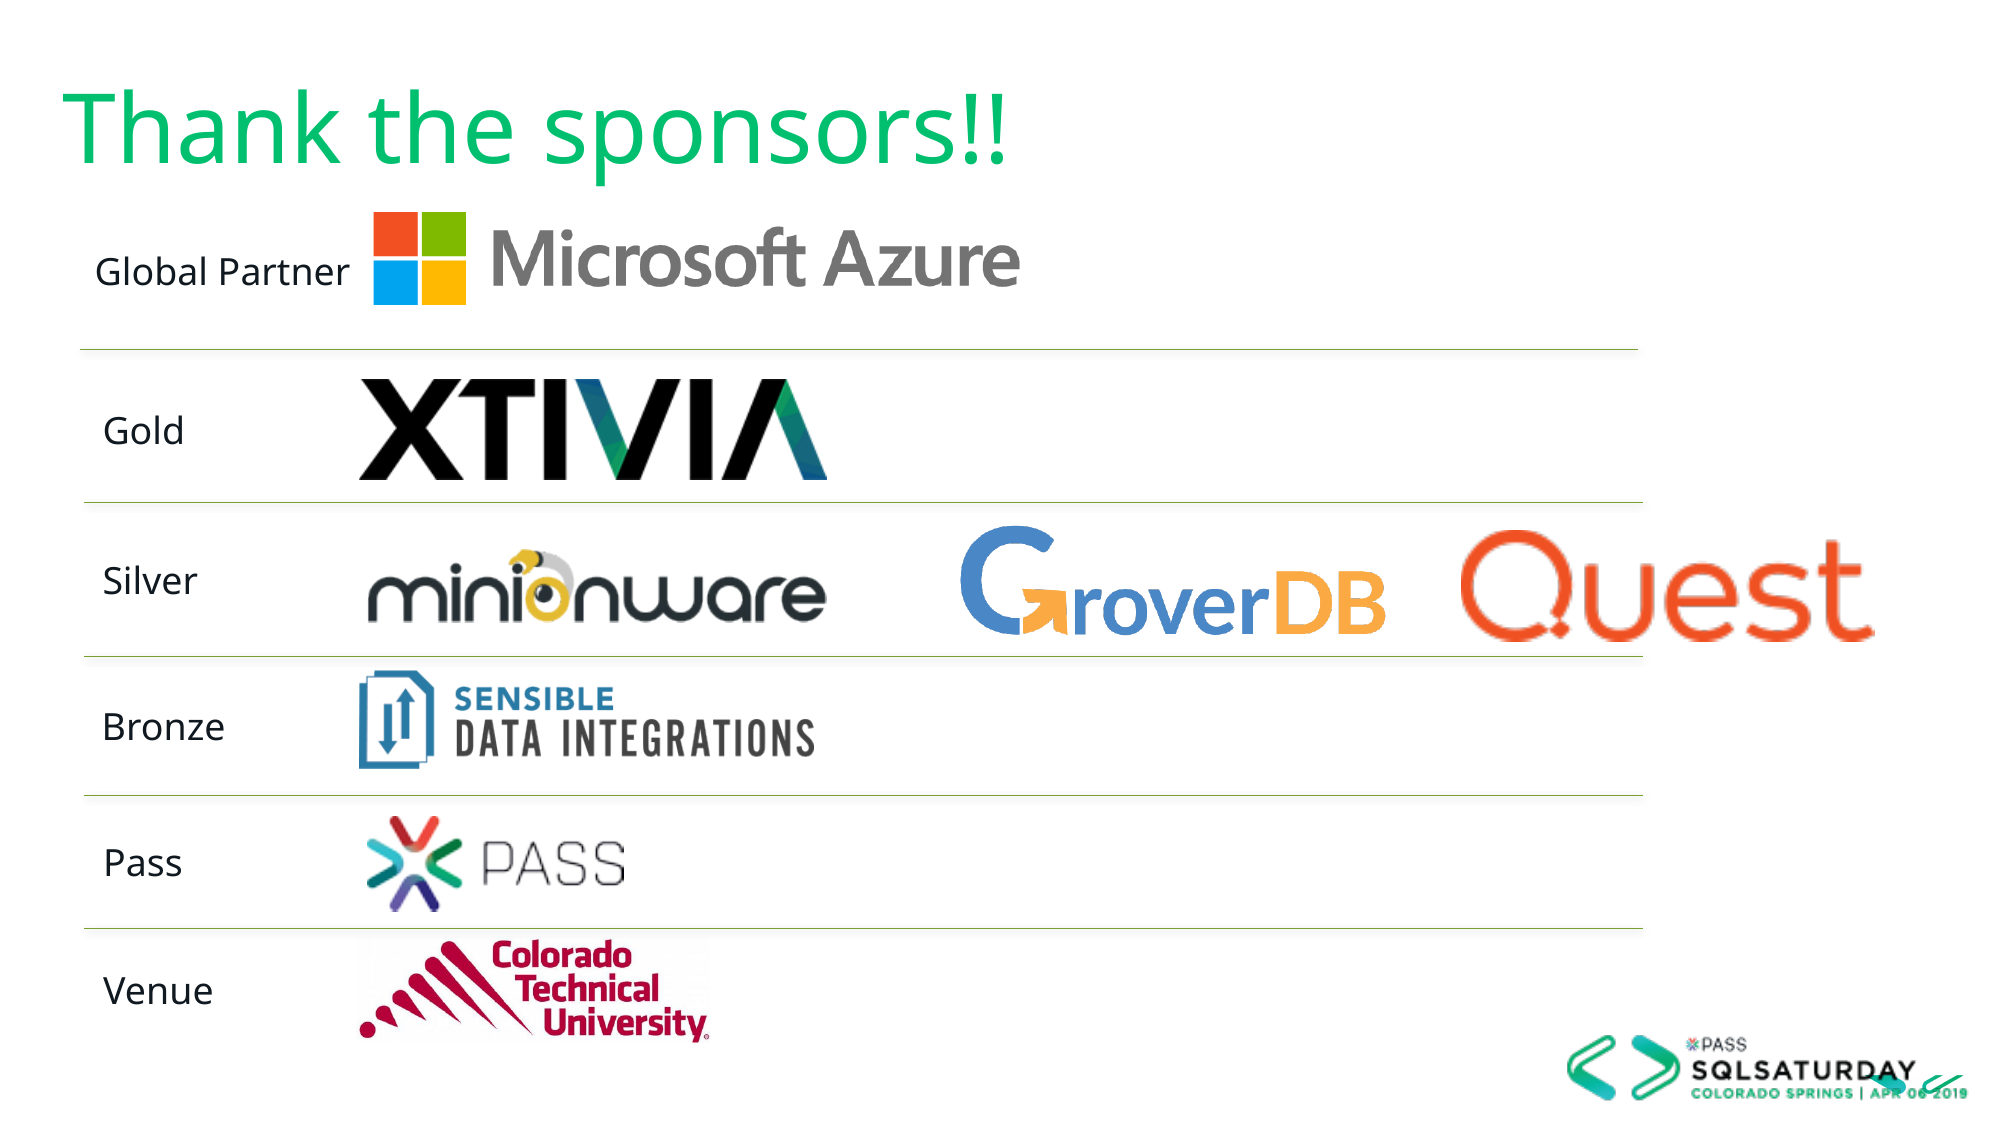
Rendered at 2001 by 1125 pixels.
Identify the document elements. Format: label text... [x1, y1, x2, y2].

picture [932, 502, 1420, 671]
title Thank the sponsors!! [62, 62, 1938, 188]
picture [366, 816, 624, 913]
picture [345, 126, 1045, 348]
picture [356, 936, 710, 1045]
text_box Venue [88, 959, 302, 1020]
text_box Global Partner [79, 240, 340, 301]
text_box Bronze [86, 695, 300, 756]
text_box Gold [87, 399, 280, 459]
picture [359, 670, 814, 769]
picture [345, 350, 1045, 481]
picture [1461, 530, 1875, 643]
text_box Pass [88, 831, 302, 892]
picture [366, 549, 827, 623]
text_box Silver [87, 549, 281, 609]
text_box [1566, 1010, 2000, 1103]
